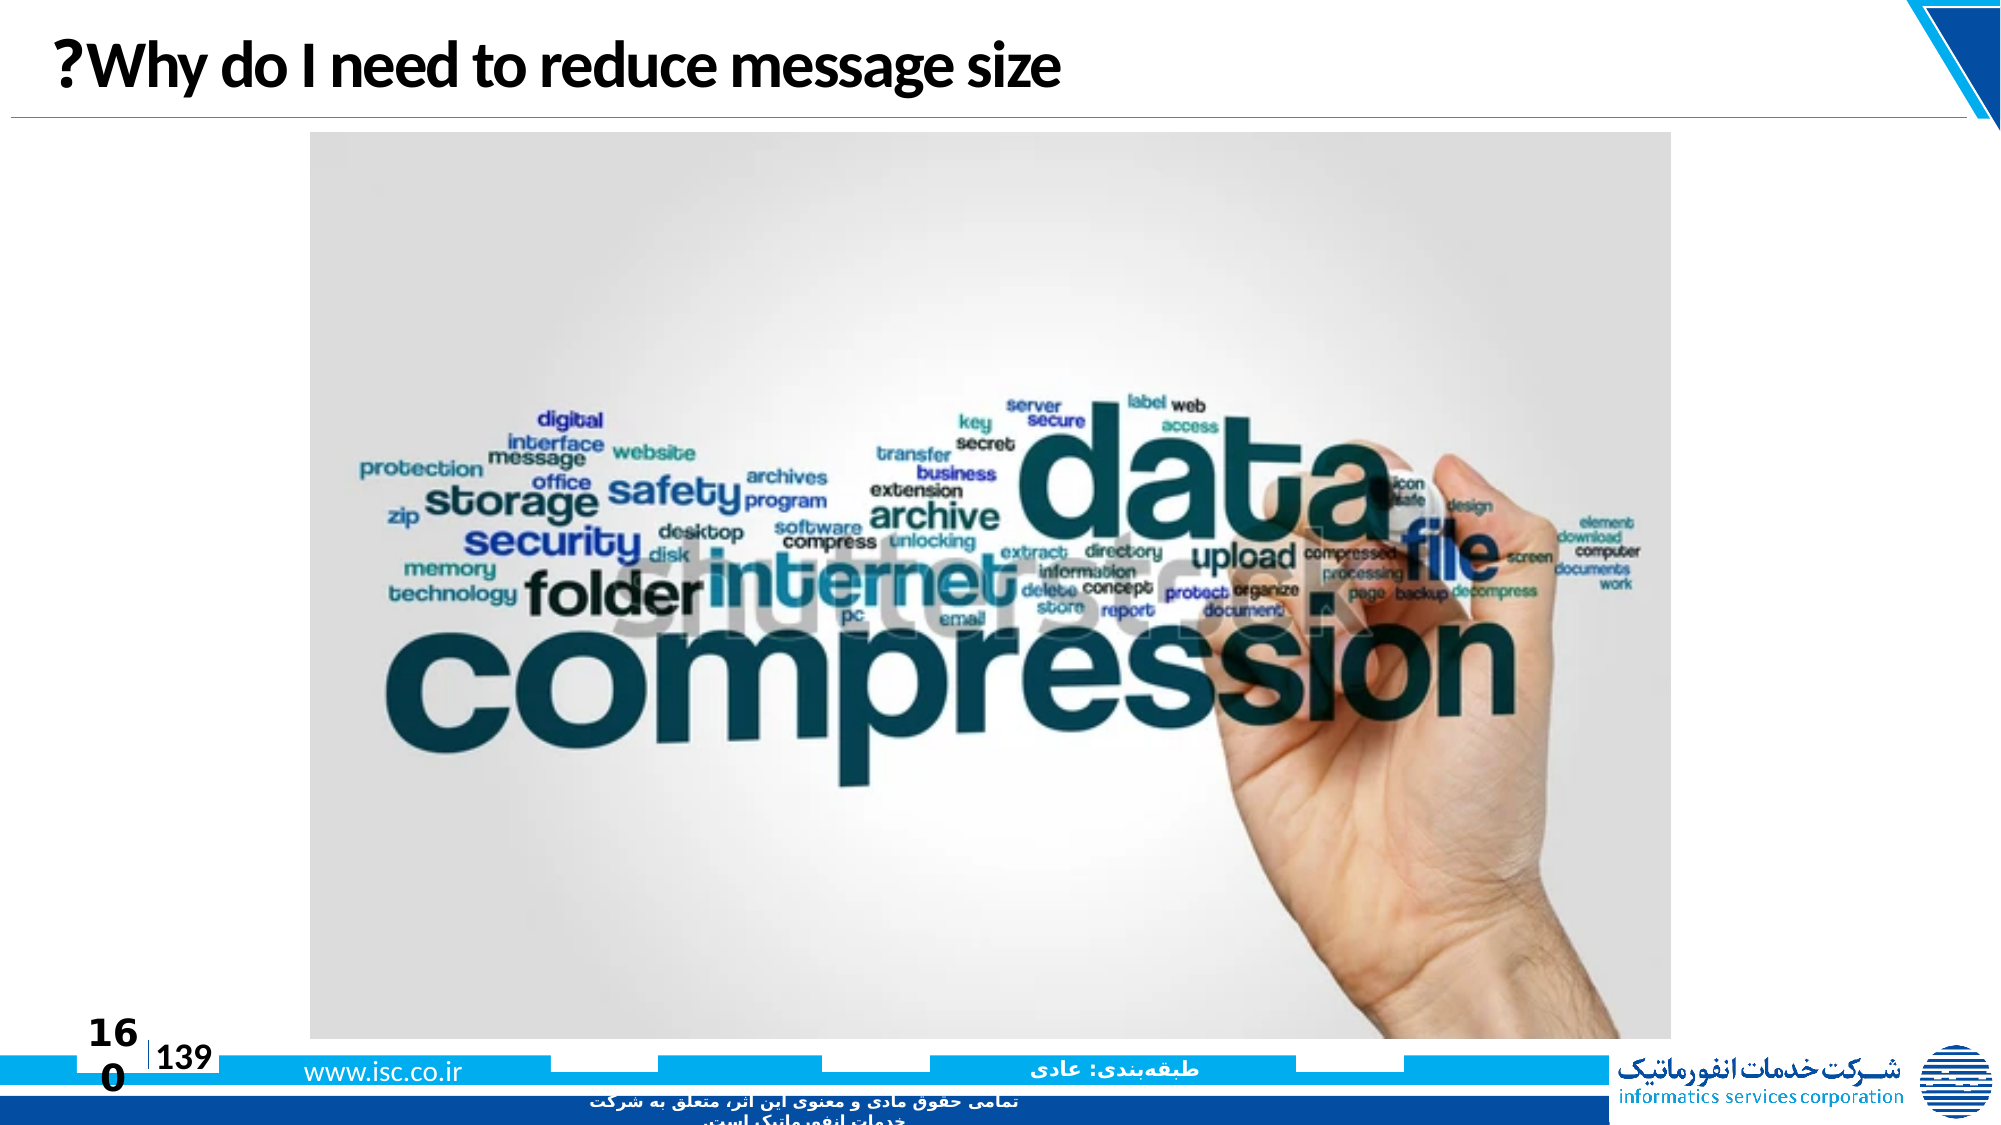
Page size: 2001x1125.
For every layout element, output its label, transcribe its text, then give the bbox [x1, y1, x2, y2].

title Why do I need to reduce message size? [35, 25, 1900, 97]
picture [1610, 1040, 1995, 1121]
picture [310, 132, 1671, 1039]
